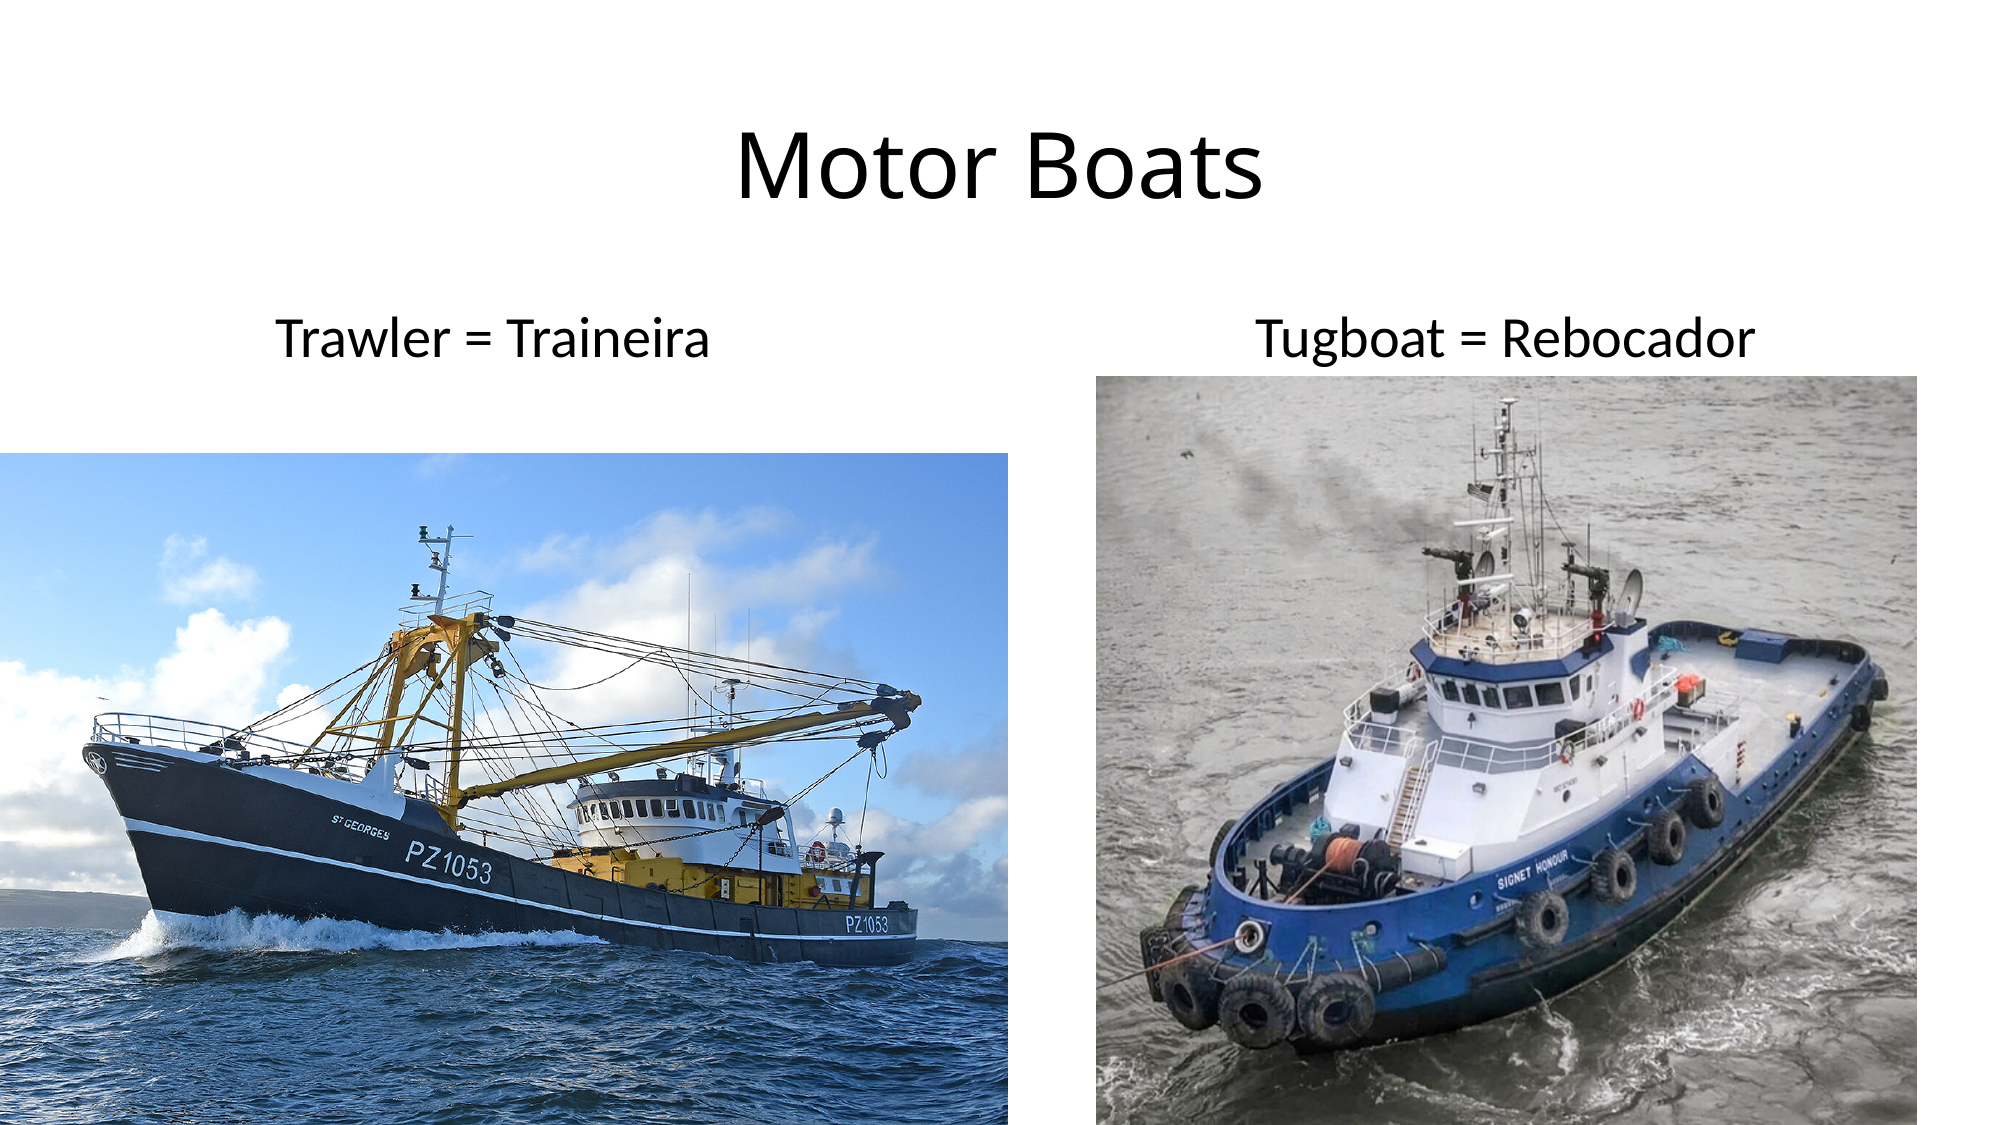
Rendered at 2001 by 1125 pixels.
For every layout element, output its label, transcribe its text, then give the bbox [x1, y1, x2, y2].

list Tugboat = Rebocador [1012, 299, 2000, 1014]
picture [1095, 376, 1917, 1125]
title Motor Boats [137, 59, 1863, 278]
picture [0, 452, 1008, 1125]
list Trawler = Traineira [0, 299, 988, 452]
